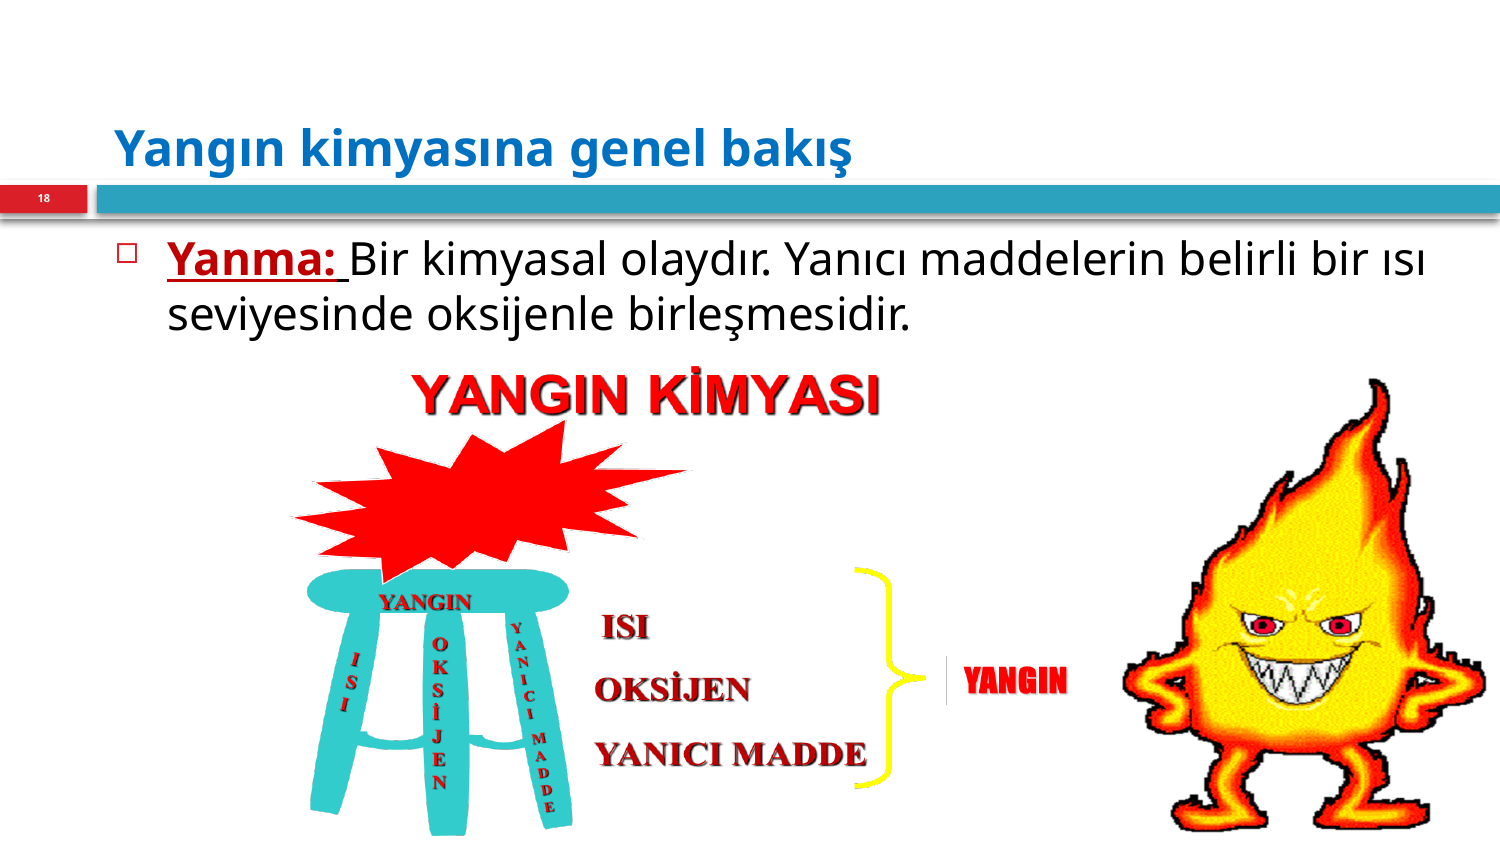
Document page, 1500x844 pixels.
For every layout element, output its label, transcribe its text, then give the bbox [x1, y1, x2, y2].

picture [1115, 374, 1492, 836]
slide_number 18 [0, 184, 88, 215]
title Yangın kimyasına genel bakış [99, 19, 1483, 185]
picture [252, 338, 1093, 836]
list Yanma: Bir kimyasal olaydır. Yanıcı maddelerin belirli bir ısı seviyesinde oksijenle birleşmesidir. [99, 221, 1459, 824]
